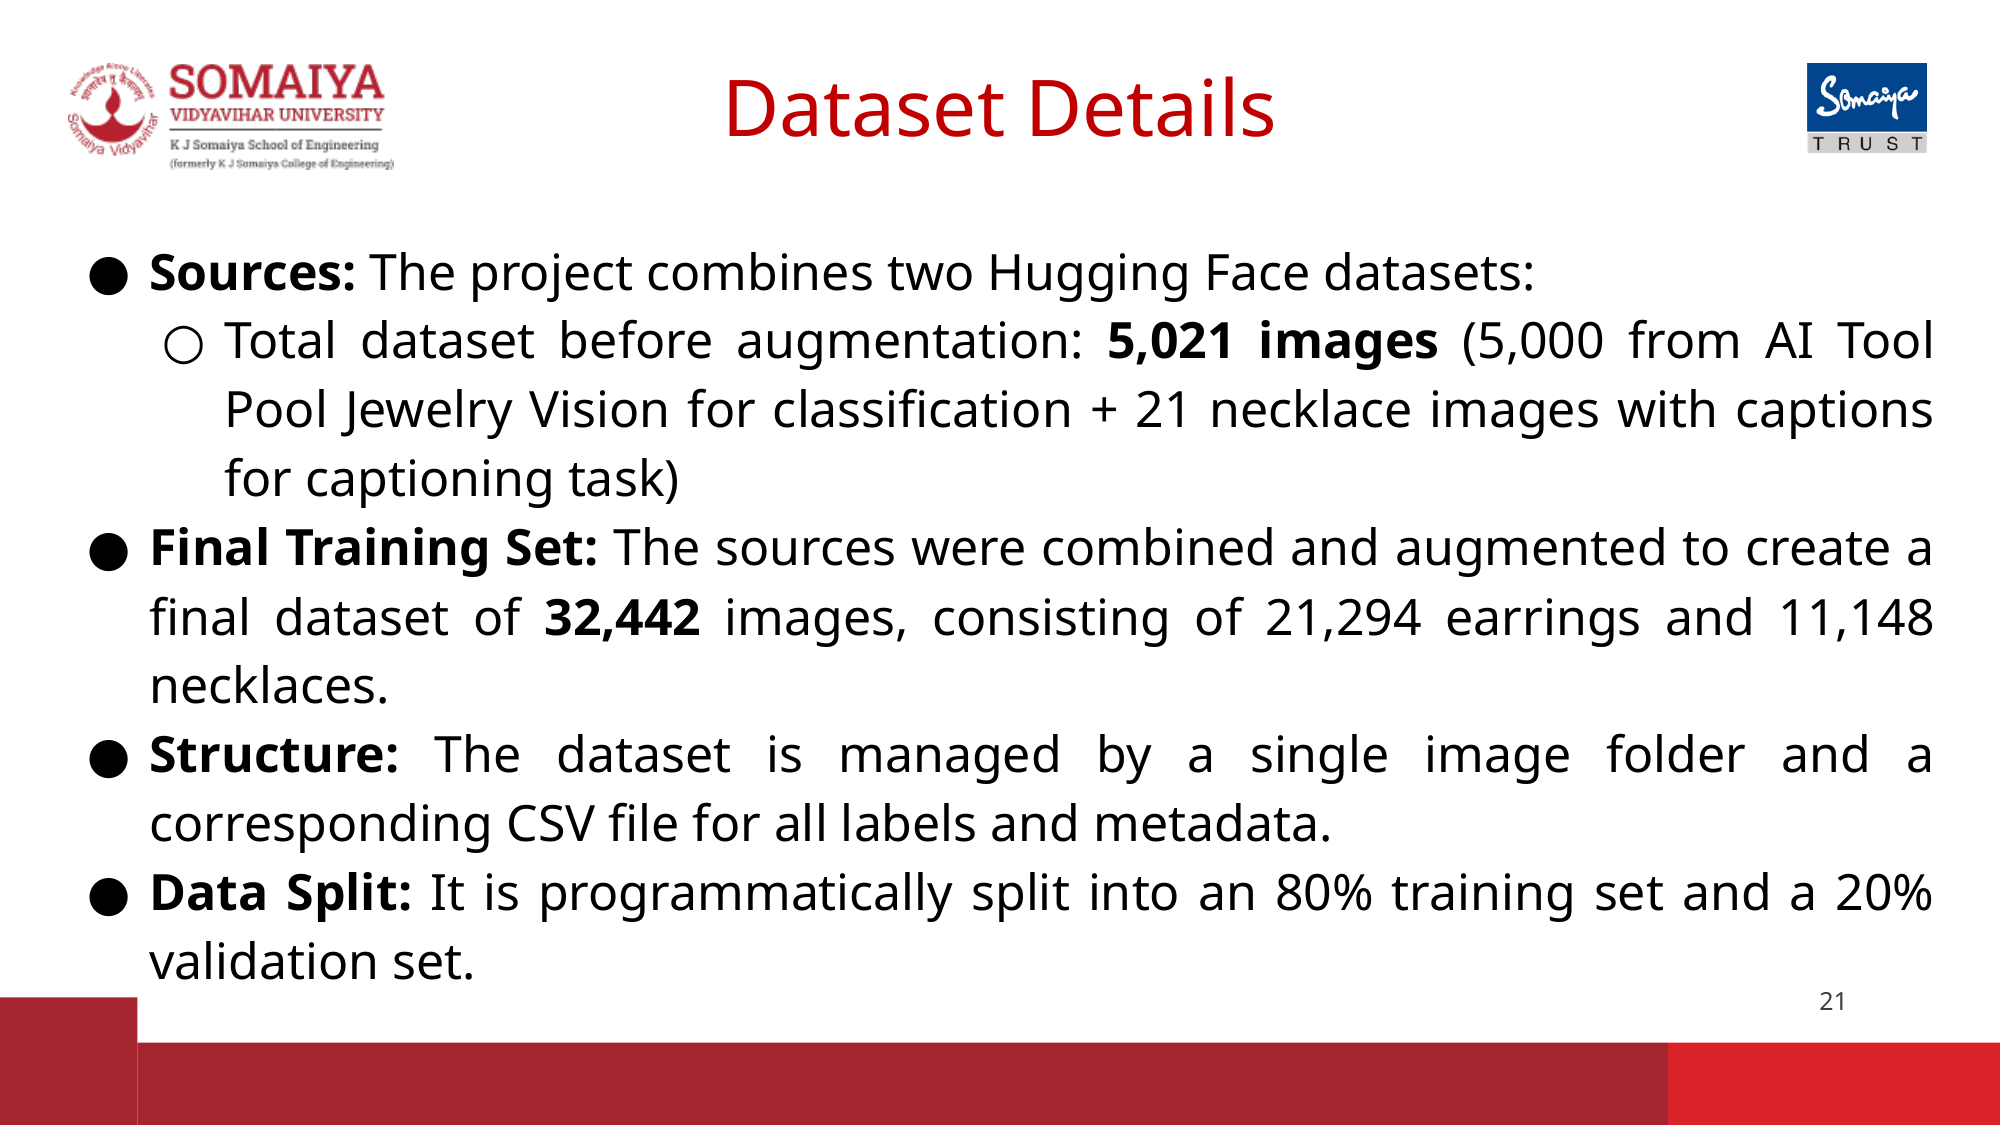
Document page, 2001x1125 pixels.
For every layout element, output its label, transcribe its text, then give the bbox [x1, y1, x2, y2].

list Sources: The project combines two Hugging Face datasets: Total dataset before augmentation: 5,021 images (5,000 from AI Tool Pool Jewelry Vision for classification + 21 necklace images with captions for captioning task) Final Training Set: The sources were combined and augmented to create a final dataset of 32,442 images, consisting of 21,294 earrings and 11,148 necklaces. Structure: The dataset is managed by a single image folder and a corresponding CSV file for all labels and metadata. Data Split: It is programmatically split into an 80% training set and a 20% validation set. [59, 223, 1951, 1041]
picture [1807, 63, 1927, 153]
picture [68, 63, 394, 170]
slide_number ‹#› [1668, 961, 1999, 1044]
title Dataset Details [704, 23, 1296, 200]
